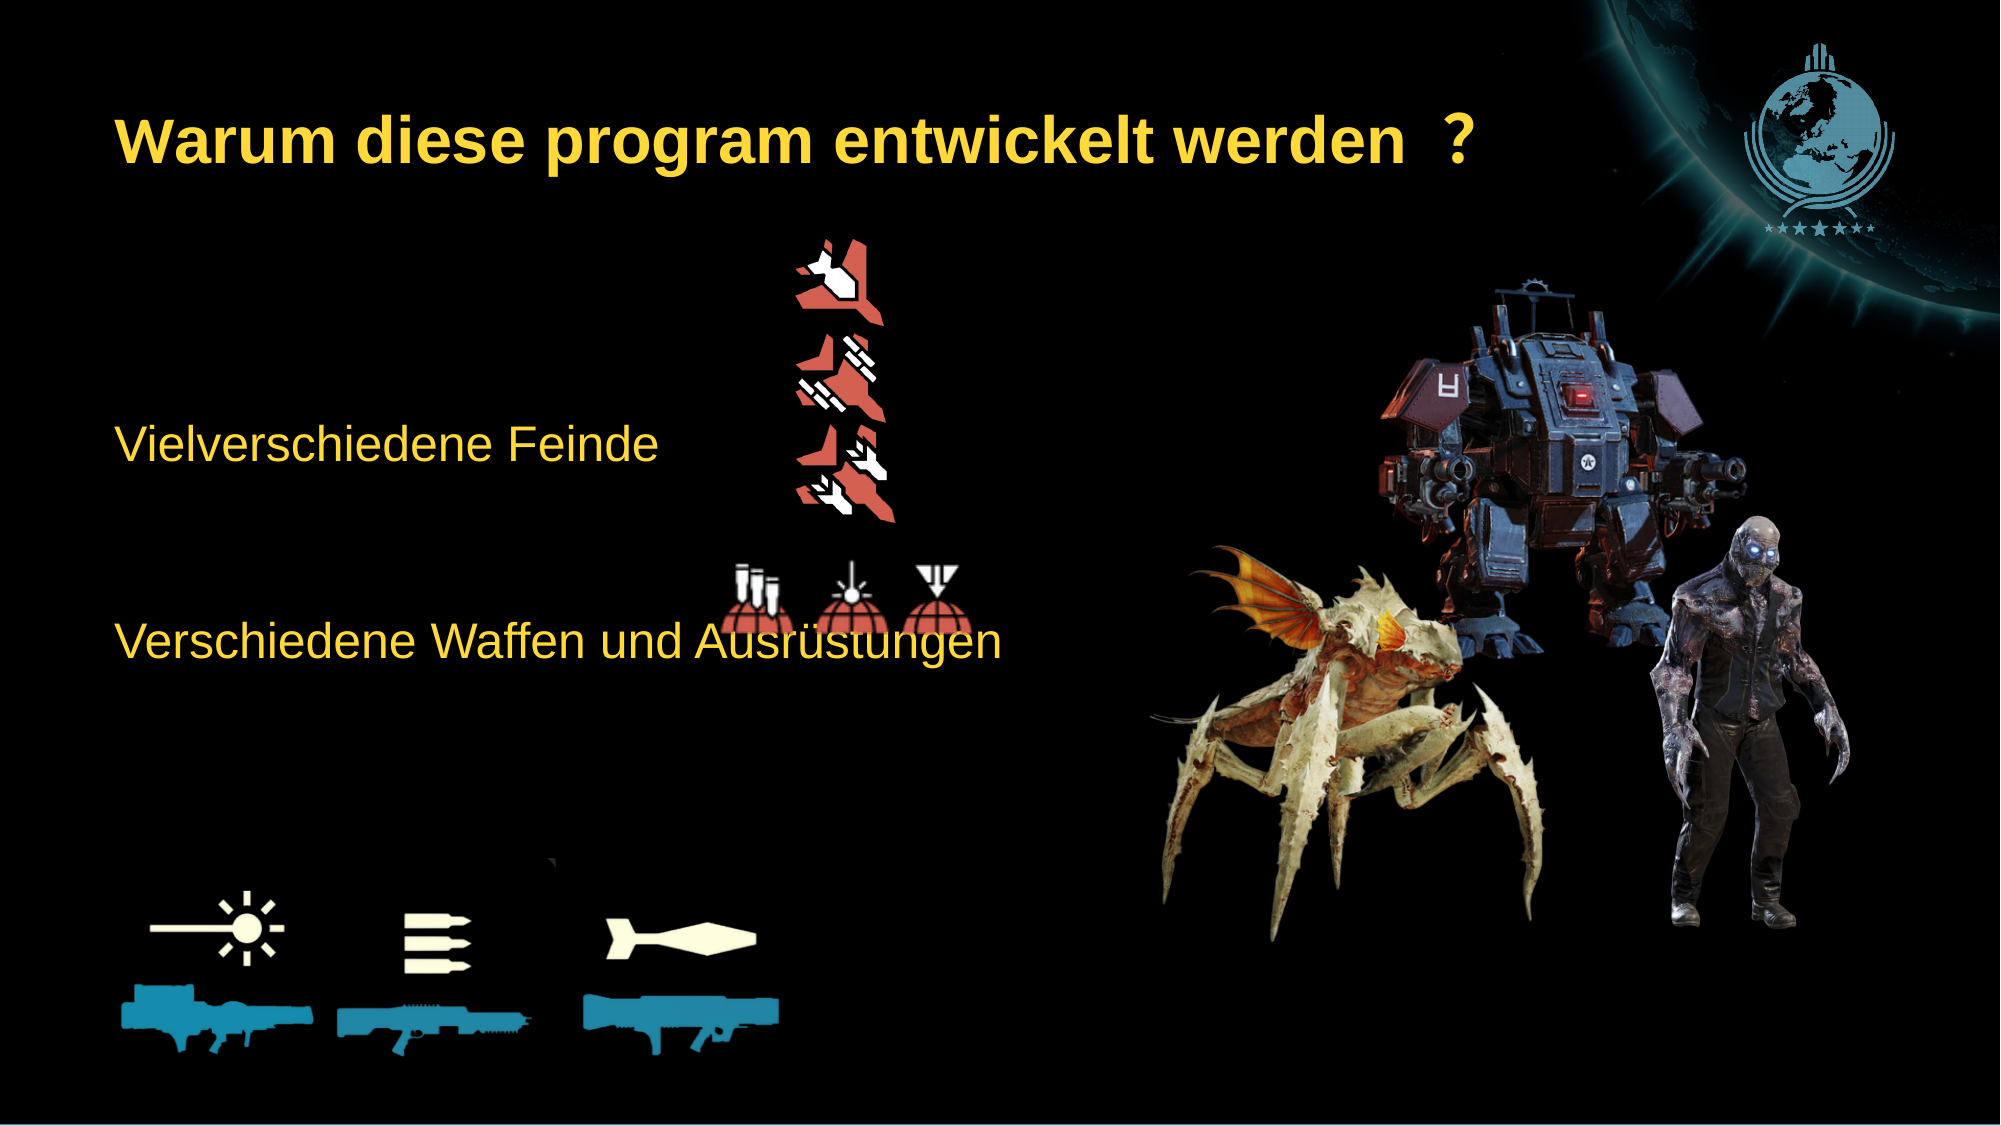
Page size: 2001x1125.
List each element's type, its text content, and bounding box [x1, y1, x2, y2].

title Warum diese program entwickelt werden ？ [114, 59, 1744, 178]
picture [1744, 43, 1895, 236]
list Vielverschiedene Feinde Verschiedene Waffen und Ausrüstungen [114, 213, 1886, 991]
text_box [0, 0, 2000, 1125]
picture [92, 858, 805, 1112]
picture [711, 552, 984, 647]
picture [777, 222, 914, 541]
picture [1125, 258, 1862, 960]
